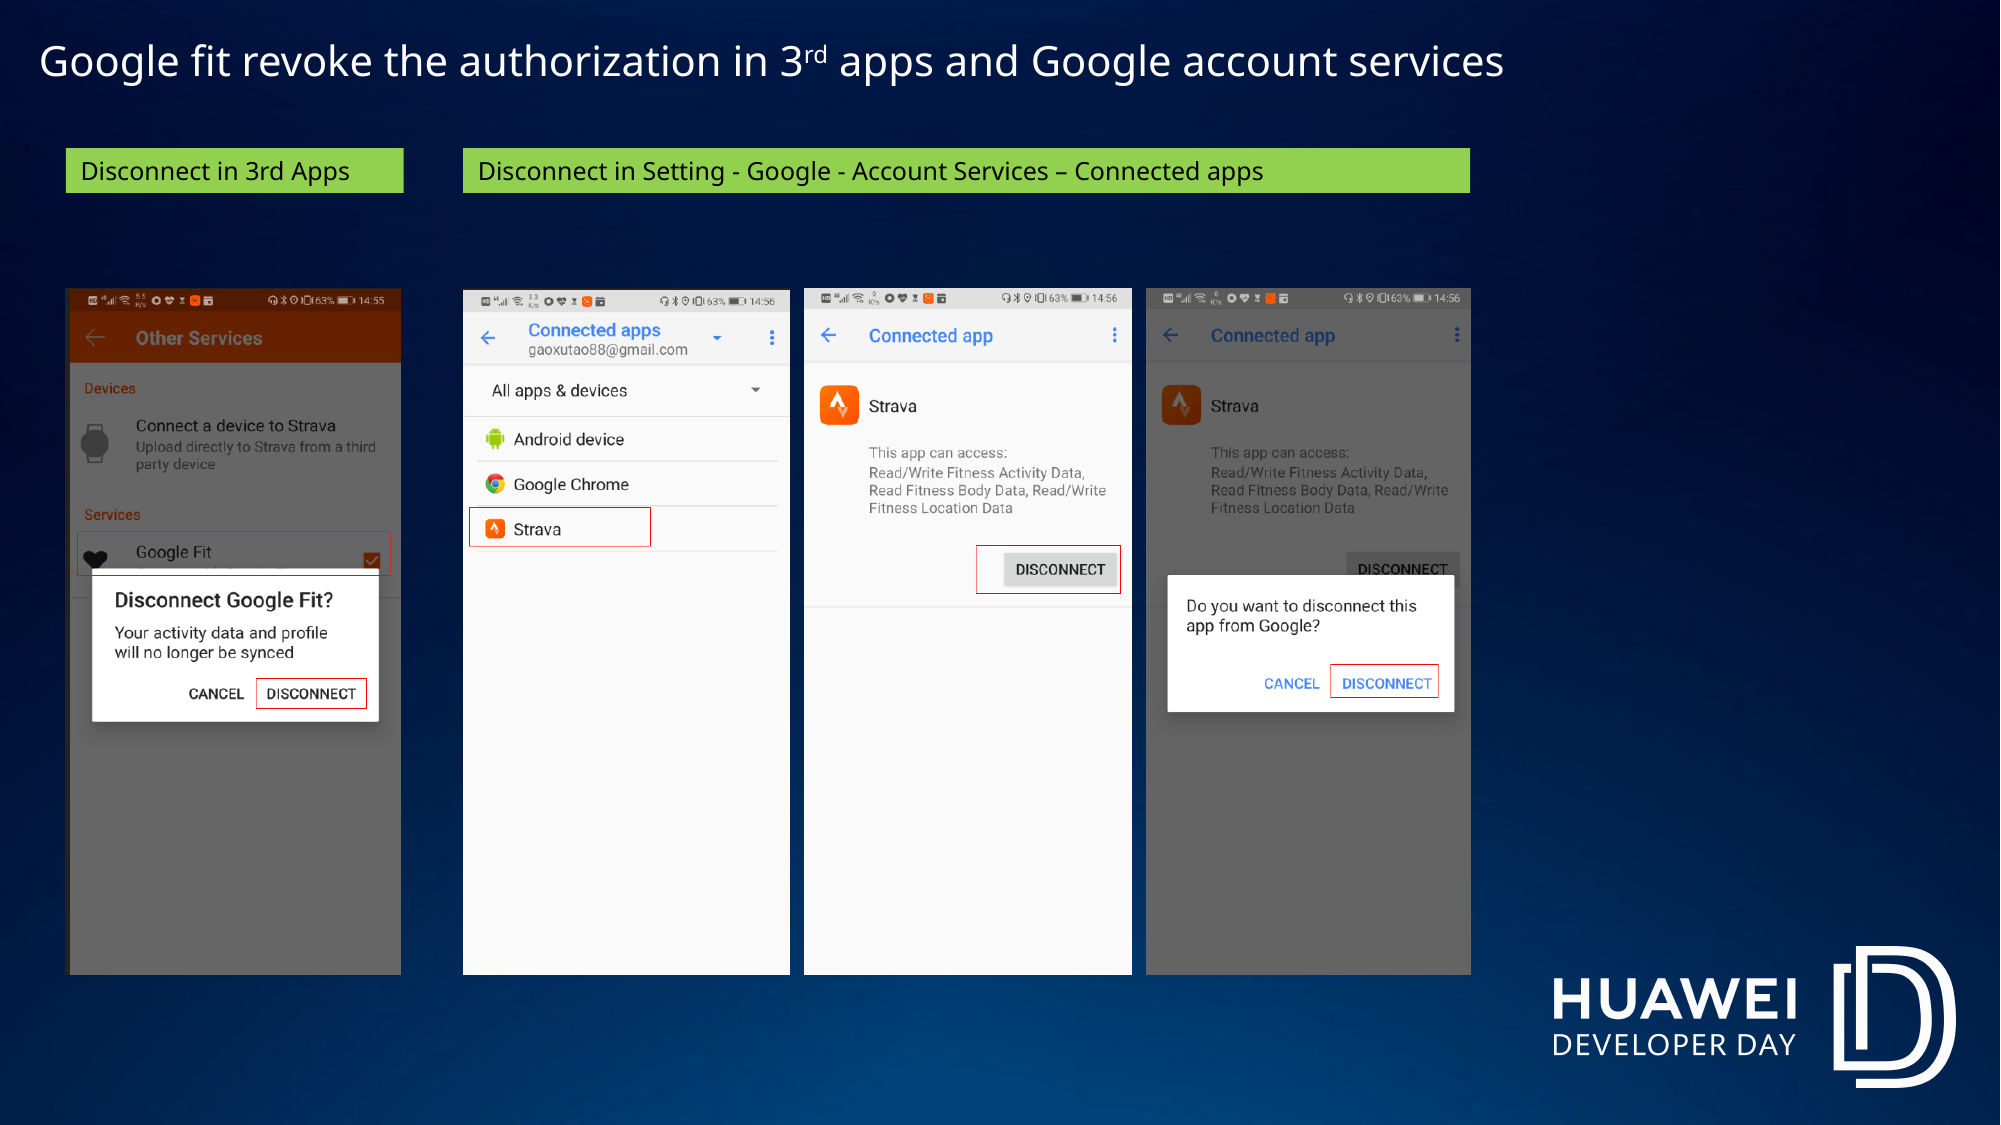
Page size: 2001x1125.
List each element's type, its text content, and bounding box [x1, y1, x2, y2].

text_box Google fit revoke the authorization in 3rd apps and Google account services [24, 32, 1674, 124]
text_box Disconnect in Setting - Google - Account Services – Connected apps [463, 148, 1471, 193]
text_box Disconnect in 3rd Apps [65, 148, 404, 193]
picture [0, 0, 2000, 1125]
